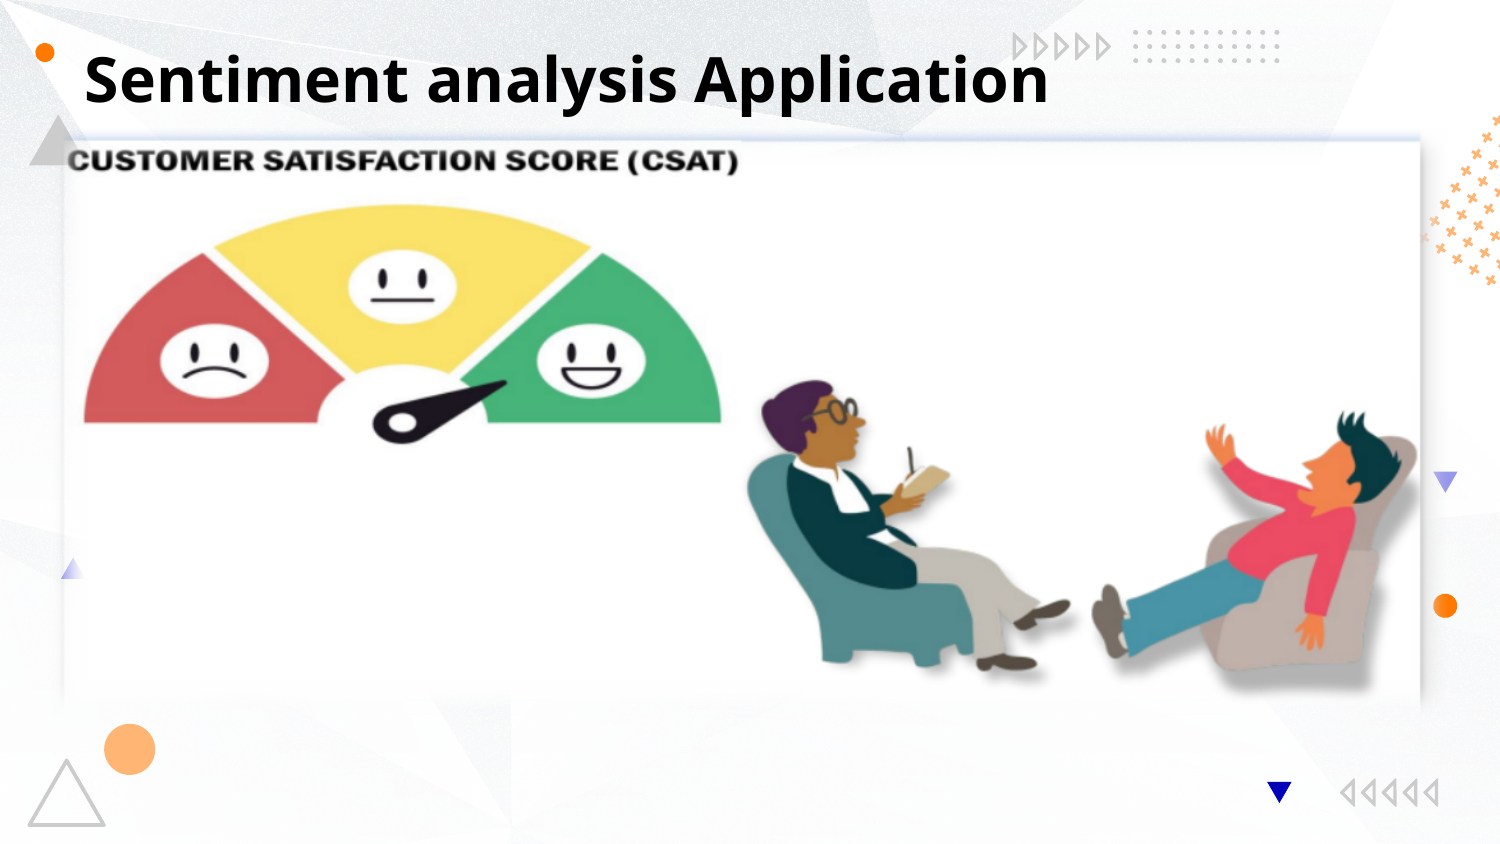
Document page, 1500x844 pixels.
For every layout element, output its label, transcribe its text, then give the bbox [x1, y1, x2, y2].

title Sentiment analysis Application [69, 0, 1086, 127]
picture [0, 0, 1500, 844]
